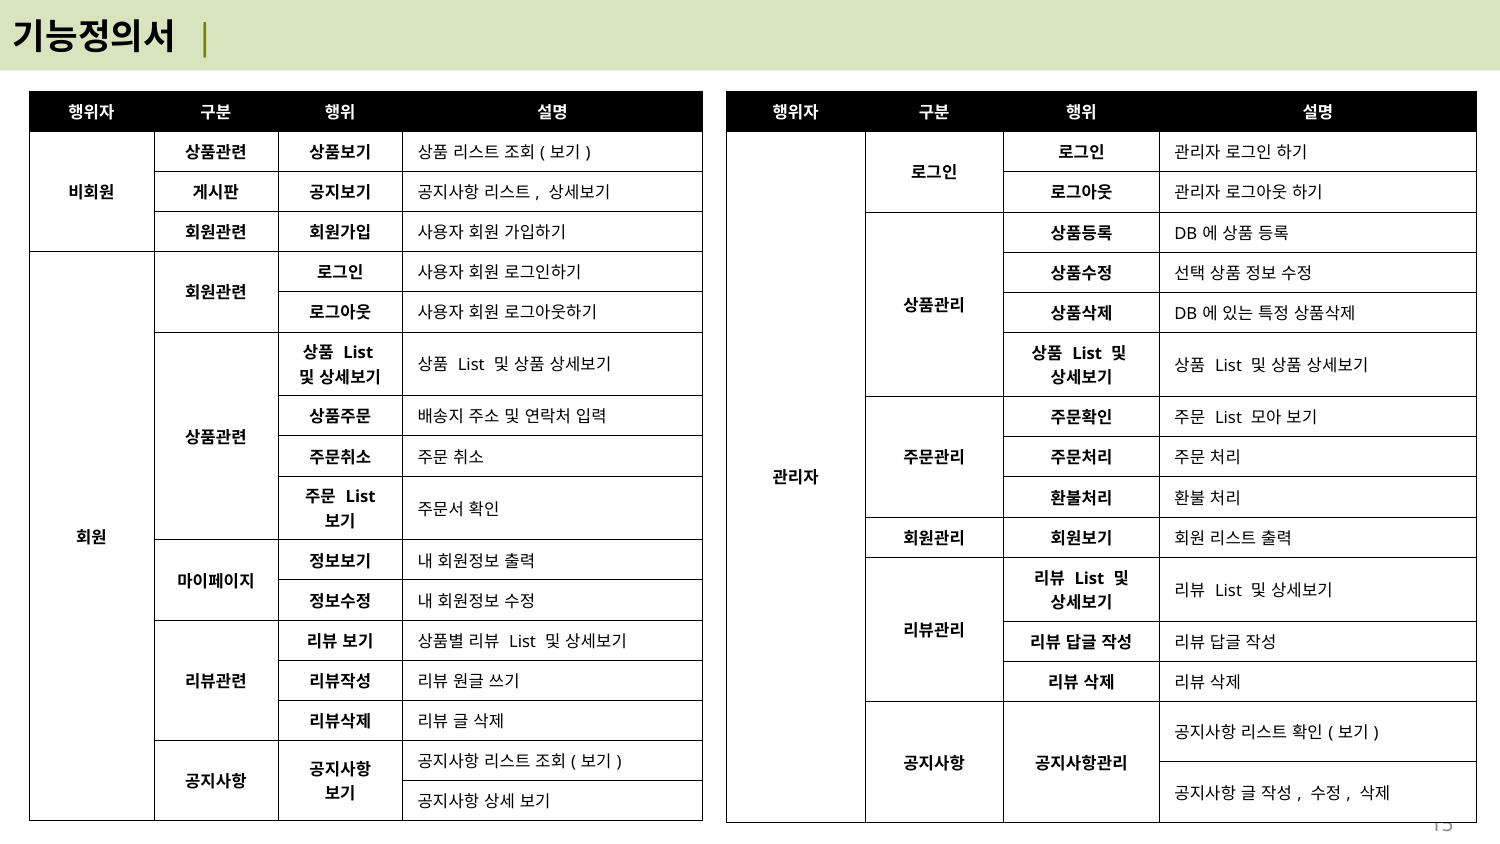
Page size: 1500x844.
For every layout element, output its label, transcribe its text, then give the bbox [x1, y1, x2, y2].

table_cell 로그아웃 [1004, 172, 1159, 212]
table_header 행위 [1004, 92, 1159, 131]
table_cell 주문서 확인 [403, 477, 702, 539]
table_cell 주문 처리 [1160, 437, 1476, 476]
text_box 기능정의서 | [0, 0, 1500, 72]
table_cell 주문확인 [1004, 397, 1159, 436]
table_cell 공지사항 리스트 확인(보기) [1160, 702, 1476, 761]
table_header 행위자 [30, 92, 154, 131]
table_cell 로그인 [279, 252, 402, 291]
table_cell 선택 상품 정보 수정 [1160, 253, 1476, 292]
table_cell 사용자 회원 로그인하기 [403, 252, 702, 291]
table_cell 상품보기 [279, 132, 402, 171]
table_cell 리뷰 삭제 [1160, 662, 1476, 701]
table_cell 환불처리 [1004, 477, 1159, 517]
table_cell 주문 List 모아 보기 [1160, 397, 1476, 436]
table_cell 상품등록 [1004, 213, 1159, 252]
table_cell DB에 있는 특정 상품삭제 [1160, 293, 1476, 332]
table_cell 내 회원정보 출력 [403, 540, 702, 579]
table_cell 로그인 [866, 132, 1003, 212]
table_cell 상품삭제 [1004, 293, 1159, 332]
table_cell 게시판 [155, 172, 278, 211]
table_cell 정보보기 [279, 540, 402, 579]
table_cell 공지보기 [279, 172, 402, 211]
table_cell 주문처리 [1004, 437, 1159, 476]
table_cell 배송지 주소 및 연락처 입력 [403, 396, 702, 435]
table_cell 공지사항 리스트 조회(보기) [403, 741, 702, 780]
table_cell 리뷰 답글 작성 [1004, 622, 1159, 661]
table_cell 상품관련 [155, 132, 278, 171]
table_cell 내 회원정보 수정 [403, 580, 702, 620]
table_cell 공지사항 글 작성, 수정, 삭제 [1160, 762, 1476, 822]
table_cell 공지사항 [155, 741, 278, 820]
table_header 구분 [865, 92, 1004, 131]
table_cell 상품 List 및 상품 상세보기 [403, 333, 702, 395]
table_cell 상품관리 [866, 213, 1003, 396]
table_cell 마이페이지 [155, 540, 278, 620]
table_cell 사용자 회원 로그아웃하기 [403, 292, 702, 332]
table_cell 정보수정 [279, 580, 402, 620]
table_cell 리뷰 원글 쓰기 [403, 661, 702, 700]
table_cell 비회원 [30, 132, 154, 251]
table_cell 공지사항 [866, 702, 1003, 822]
table_cell 상품수정 [1004, 253, 1159, 292]
table_cell 상품관련 [155, 333, 278, 539]
table_cell 로그아웃 [279, 292, 402, 332]
table_cell 리뷰 List 및 상세보기 [1004, 558, 1159, 621]
table_cell 상품 List 및 상세보기 [279, 333, 402, 395]
table_cell 상품별 리뷰 List 및 상세보기 [403, 621, 702, 660]
table_cell 공지사항 보기 [279, 741, 402, 820]
table_cell DB에 상품 등록 [1160, 213, 1476, 252]
table_cell 환불 처리 [1160, 477, 1476, 517]
table_header 설명 [1159, 92, 1476, 131]
table_header 행위 [278, 92, 402, 131]
table_cell 공지사항 상세 보기 [403, 781, 702, 820]
table_cell 공지사항관리 [1004, 702, 1159, 822]
table_header 구분 [154, 92, 278, 131]
table_cell 상품 List 및 상세보기 [1004, 333, 1159, 396]
table_cell 주문취소 [279, 436, 402, 476]
table_cell 로그인 [1004, 132, 1159, 171]
table_cell 관리자 로그아웃 하기 [1160, 172, 1476, 212]
table_cell 관리자 [727, 132, 865, 822]
table_cell 회원 [30, 252, 154, 820]
table_cell 회원관련 [155, 252, 278, 332]
table_cell 공지사항 리스트, 상세보기 [403, 172, 702, 211]
table_cell 관리자 로그인 하기 [1160, 132, 1476, 171]
table_cell 상품주문 [279, 396, 402, 435]
table_cell 리뷰삭제 [279, 701, 402, 740]
table_header 행위자 [727, 92, 865, 131]
table_cell 리뷰작성 [279, 661, 402, 700]
table_cell 주문관리 [866, 397, 1003, 517]
table_cell 회원가입 [279, 212, 402, 251]
table_cell 회원보기 [1004, 518, 1159, 557]
table_cell 리뷰 답글 작성 [1160, 622, 1476, 661]
table_cell 리뷰 삭제 [1004, 662, 1159, 701]
table_cell 사용자 회원 가입하기 [403, 212, 702, 251]
table_cell 리뷰 보기 [279, 621, 402, 660]
table_cell 리뷰관리 [866, 558, 1003, 701]
table_cell 리뷰 글 삭제 [403, 701, 702, 740]
table_cell 회원관련 [155, 212, 278, 251]
table_cell 리뷰관련 [155, 621, 278, 740]
table_header 설명 [402, 92, 702, 131]
table_cell 주문 List 보기 [279, 477, 402, 539]
table_cell 상품 리스트 조회(보기) [403, 132, 702, 171]
table_cell 상품 List 및 상품 상세보기 [1160, 333, 1476, 396]
table_cell 회원 리스트 출력 [1160, 518, 1476, 557]
table_cell 리뷰 List 및 상세보기 [1160, 558, 1476, 621]
table_cell 주문 취소 [403, 436, 702, 476]
slide_number 14 [1116, 823, 1467, 844]
table_cell 회원관리 [866, 518, 1003, 557]
